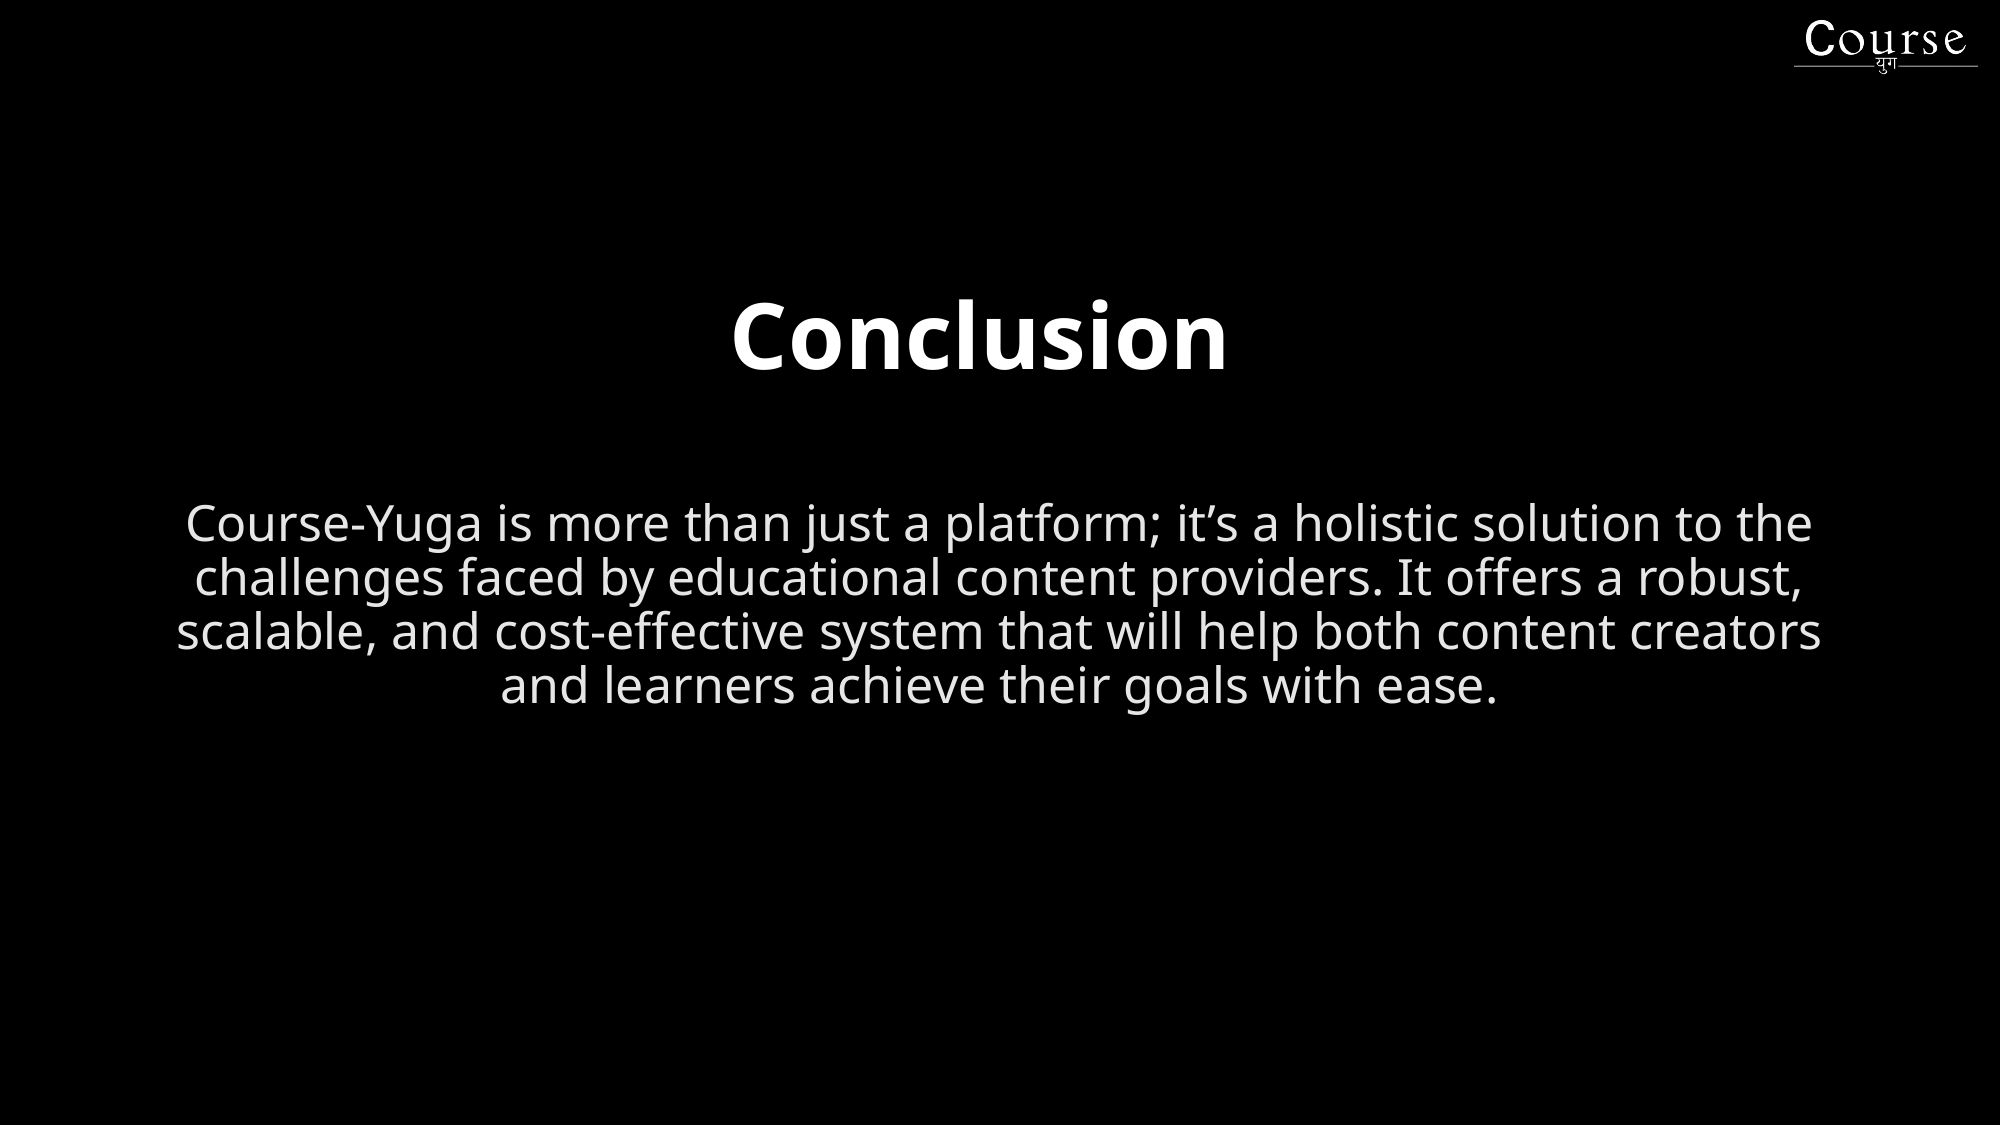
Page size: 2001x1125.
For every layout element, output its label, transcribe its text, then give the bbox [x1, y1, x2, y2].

picture [1788, 19, 1984, 75]
title Conclusion [118, 283, 1844, 398]
list Course-Yuga is more than just a platform; it’s a holistic solution to the challenges faced by educational content providers. It offers a robust, scalable, and cost-effective system that will help both content creators and learners achieve their goals with ease. [137, 490, 1863, 728]
